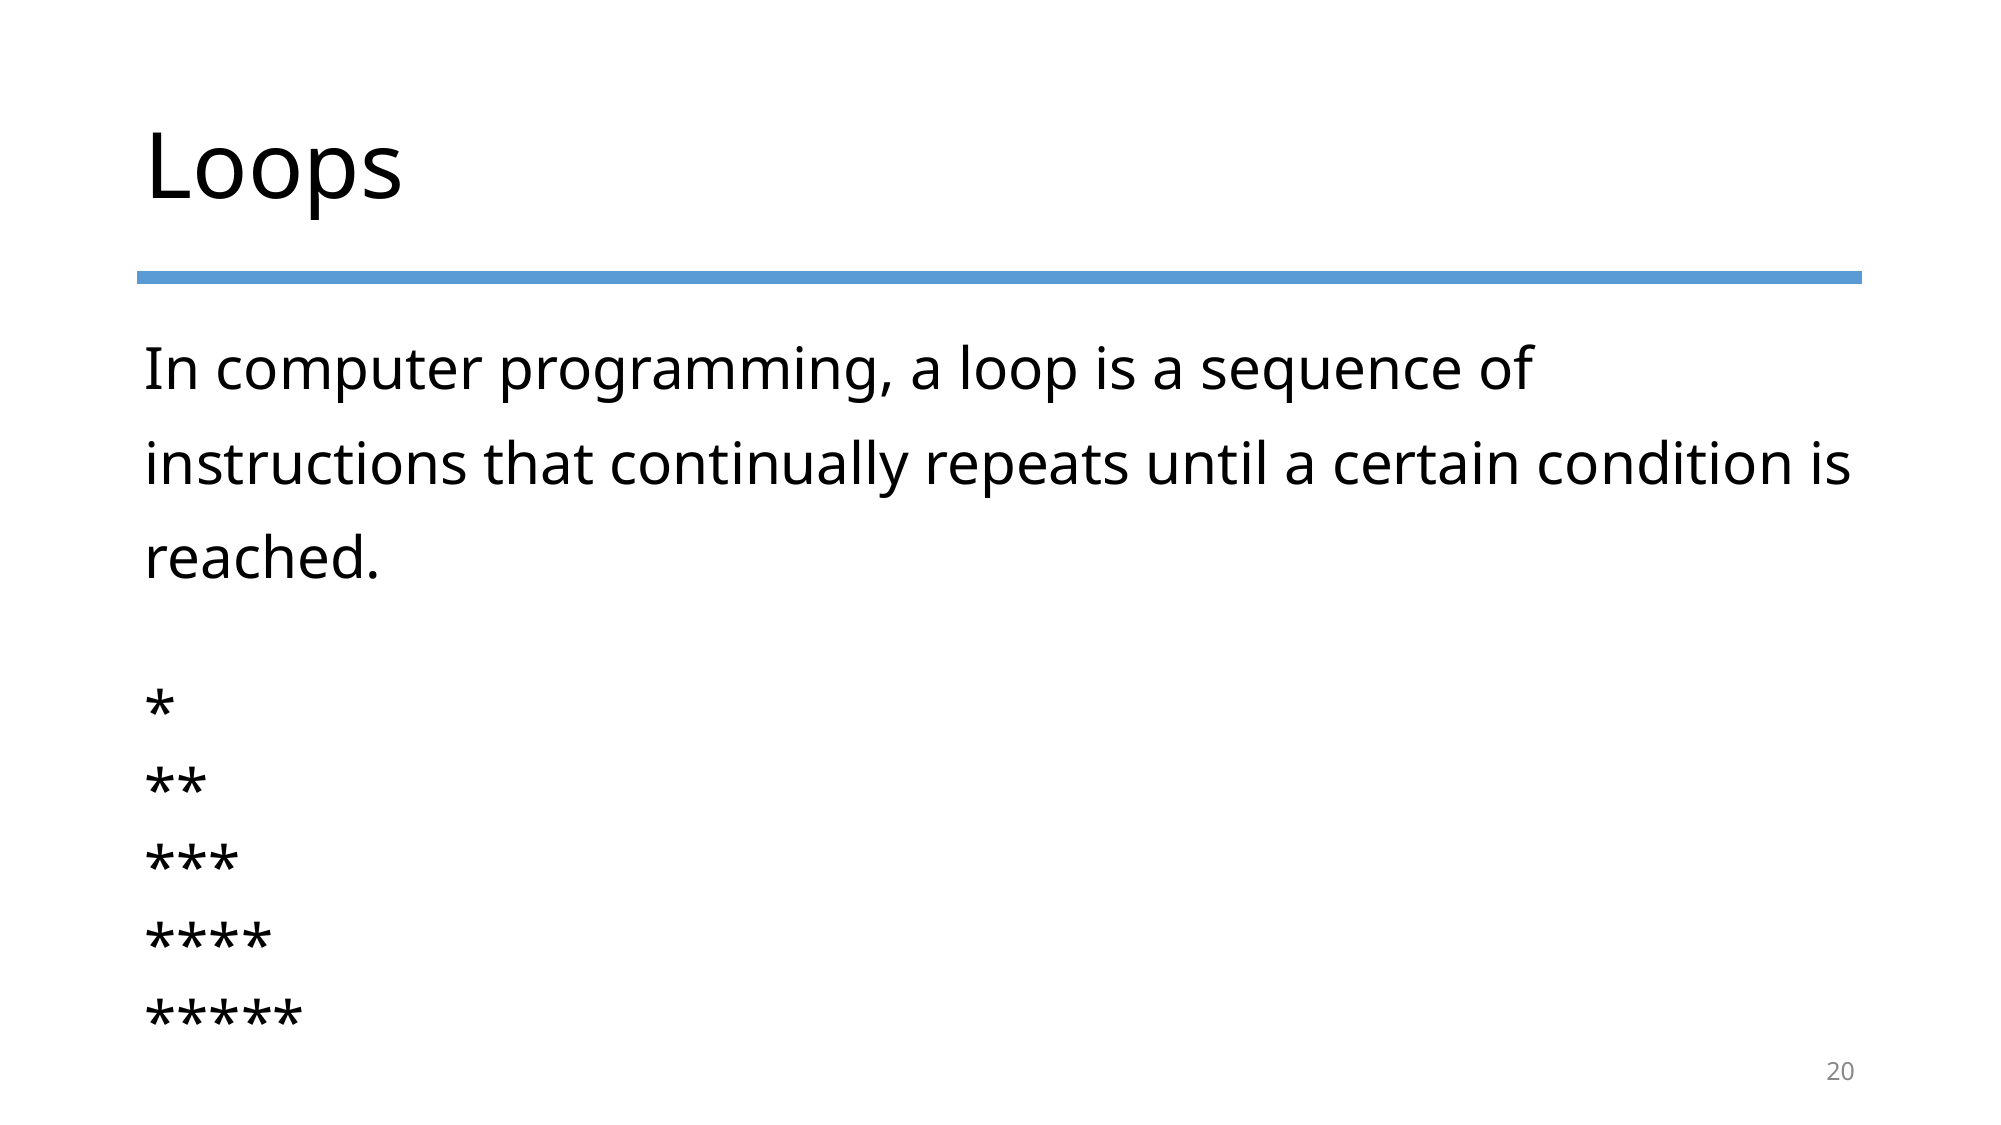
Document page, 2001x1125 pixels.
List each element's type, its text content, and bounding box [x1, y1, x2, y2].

list In computer programming, a loop is a sequence of instructions that continually repeats until a certain condition is reached. * ** *** **** ***** [136, 298, 1863, 1014]
title Loops [136, 59, 1863, 278]
slide_number 20 [1817, 1050, 1863, 1096]
